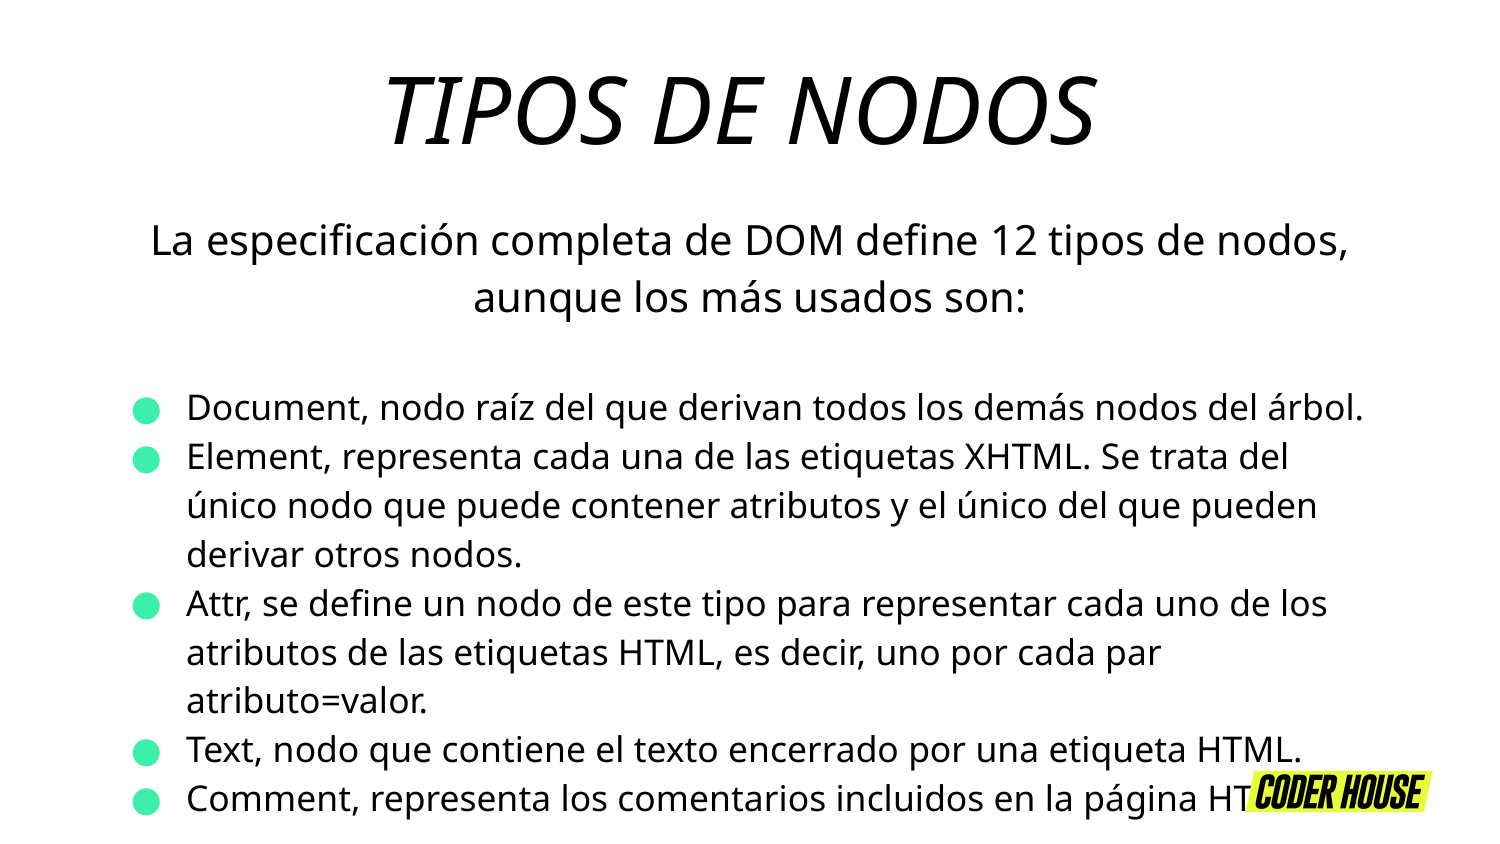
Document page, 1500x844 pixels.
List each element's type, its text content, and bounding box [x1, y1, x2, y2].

picture [1241, 764, 1437, 819]
text_box TIPOS DE NODOS [274, 36, 1204, 191]
text_box La especificación completa de DOM define 12 tipos de nodos, aunque los más usados son: Document, nodo raíz del que derivan todos los demás nodos del árbol. Element, representa cada una de las etiquetas XHTML. Se trata del único nodo que puede contener atributos y el único del que pueden derivar otros nodos. Attr, se define un nodo de este tipo para representar cada uno de los atributos de las etiquetas HTML, es decir, uno por cada par atributo=valor. Text, nodo que contiene el texto encerrado por una etiqueta HTML. Comment, representa los comentarios incluidos en la página HTML. [96, 191, 1404, 756]
